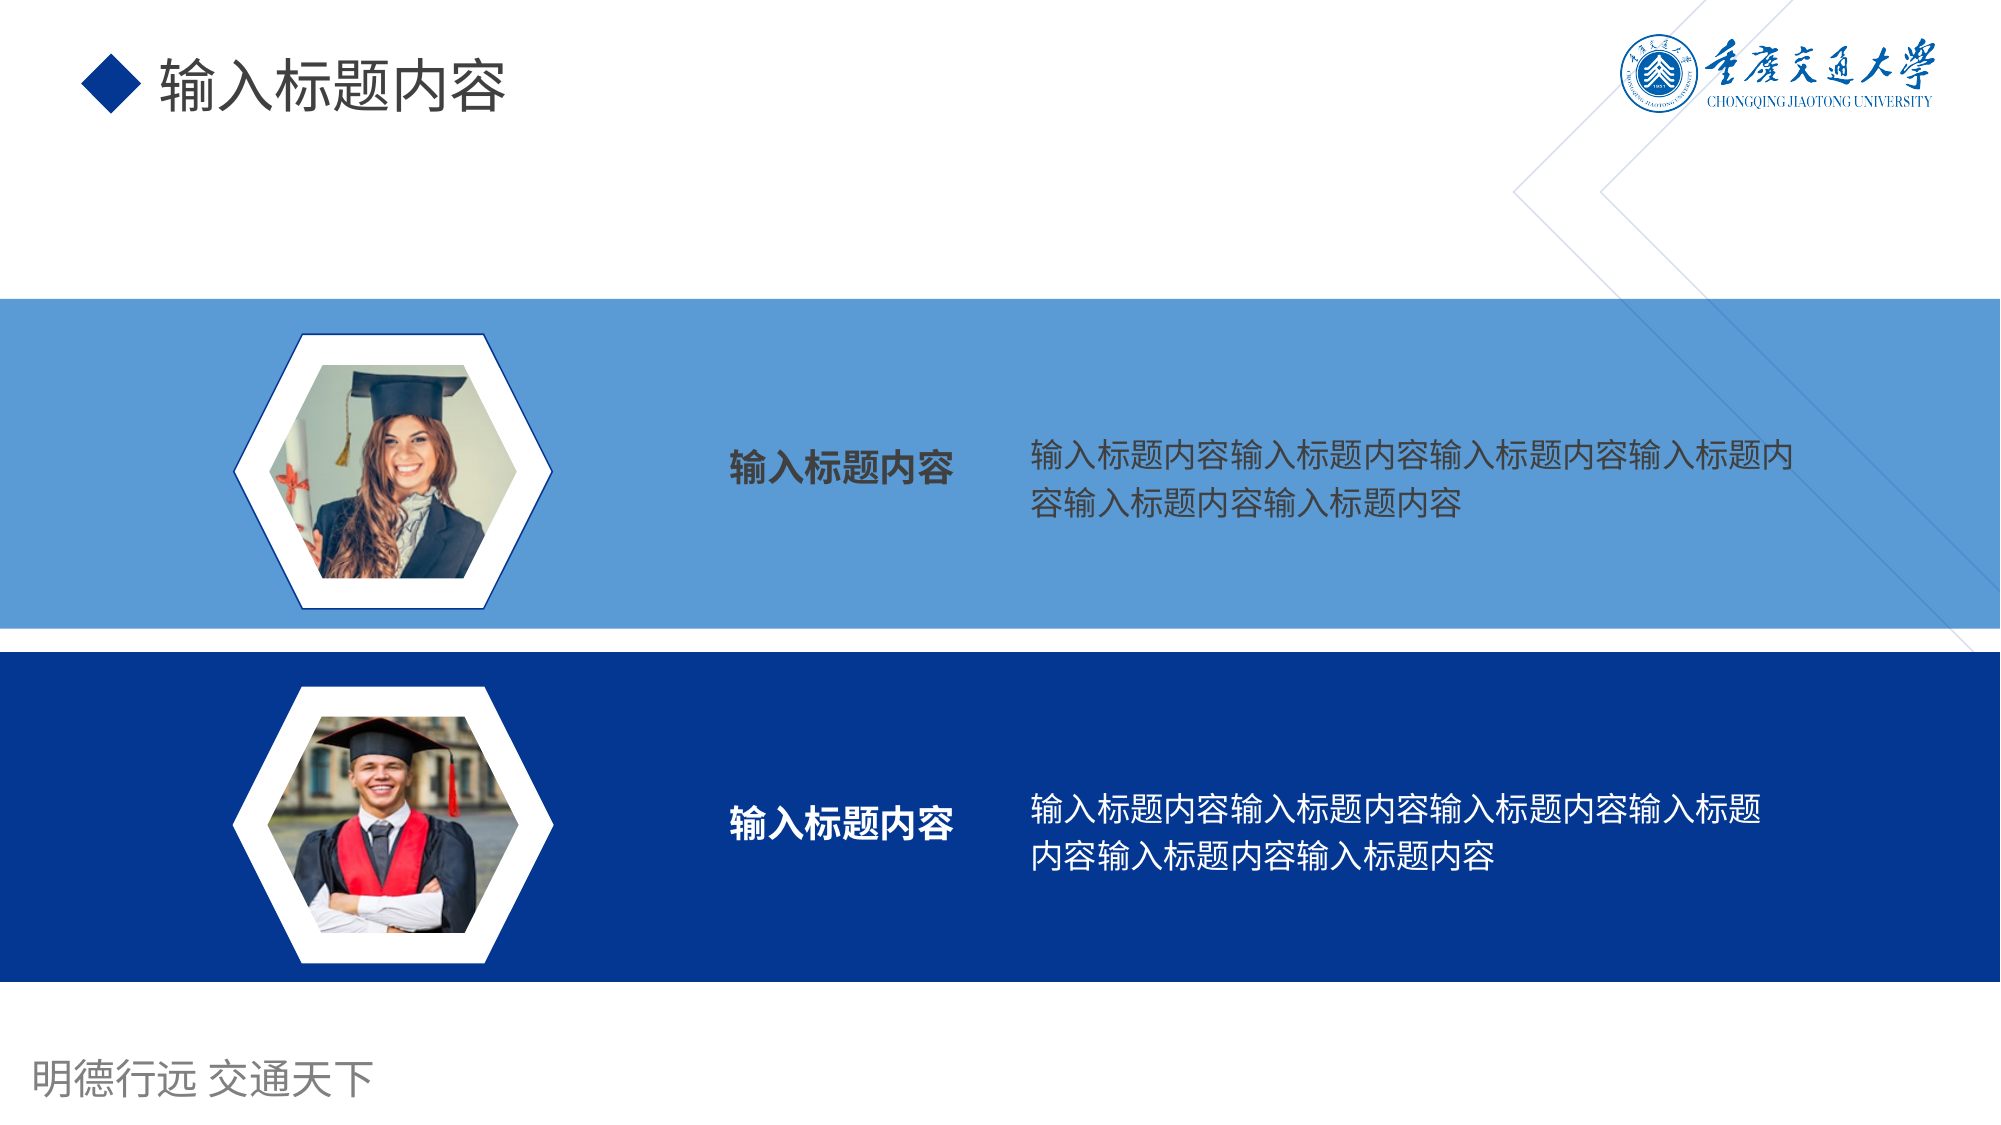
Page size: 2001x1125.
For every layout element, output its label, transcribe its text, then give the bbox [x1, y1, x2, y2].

text_box [0, 298, 1949, 630]
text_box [1690, 0, 2000, 620]
text_box 输入标题内容输入标题内容输入标题内容输入标题内容输入标题内容输入标题内容 [1016, 772, 1809, 883]
text_box [1944, 620, 2000, 630]
text_box 输入标题内容 [714, 436, 970, 497]
text_box [262, 712, 524, 938]
text_box [264, 360, 522, 583]
text_box 输入标题内容输入标题内容输入标题内容输入标题内容输入标题内容输入标题内容 [1016, 418, 1690, 529]
text_box [232, 333, 554, 610]
picture [1620, 34, 1690, 113]
text_box 输入标题内容 [714, 792, 970, 853]
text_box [80, 42, 525, 128]
text_box [230, 684, 556, 966]
text_box [0, 651, 2000, 983]
